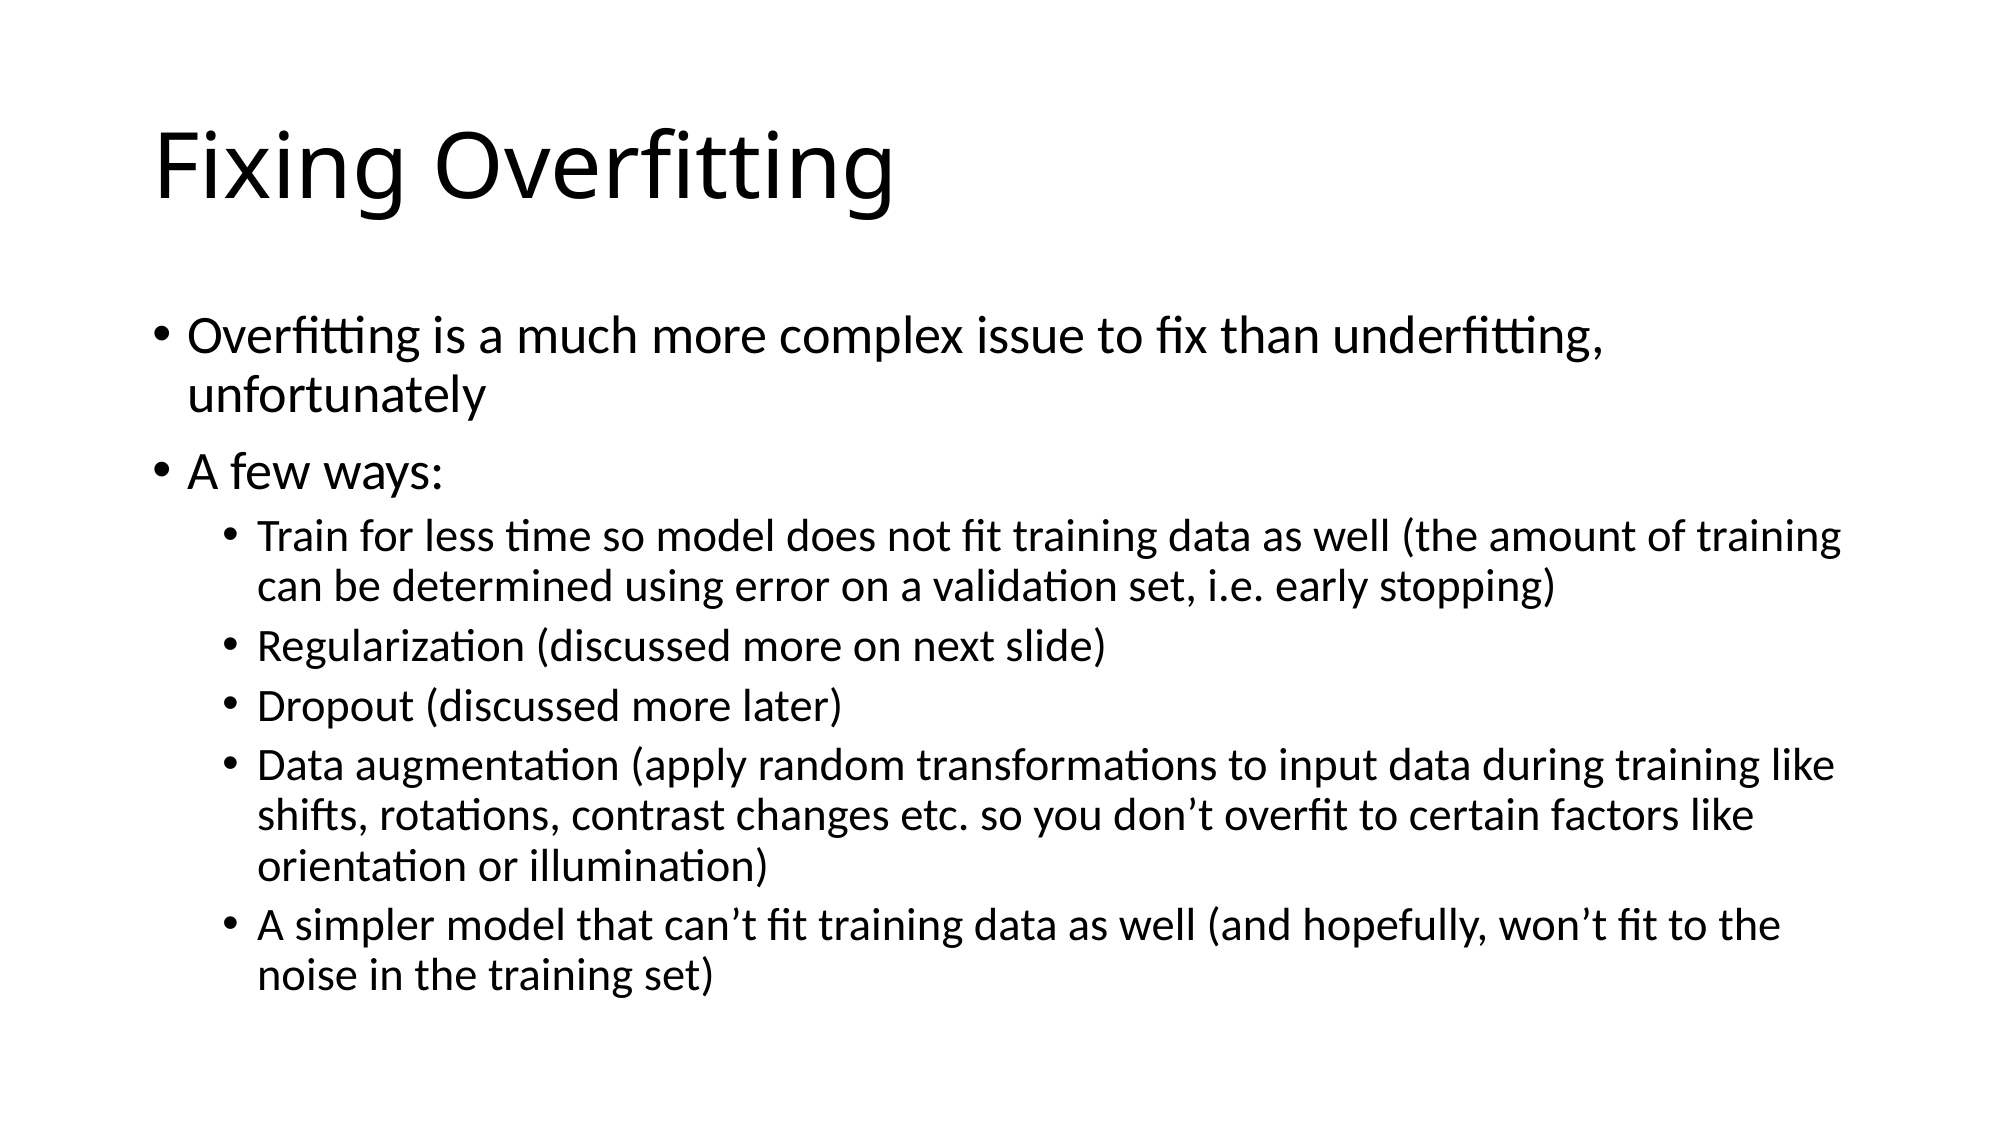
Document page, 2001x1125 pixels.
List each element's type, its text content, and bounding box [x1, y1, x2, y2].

title Fixing Overfitting [137, 59, 1863, 278]
list Overfitting is a much more complex issue to fix than underfitting, unfortunately A few ways: Train for less time so model does not fit training data as well (the amount of training can be determined using error on a validation set, i.e. early stopping) Regularization (discussed more on next slide) Dropout (discussed more later) Data augmentation (apply random transformations to input data during training like shifts, rotations, contrast changes etc. so you don’t overfit to certain factors like orientation or illumination) A simpler model that can’t fit training data as well (and hopefully, won’t fit to the noise in the training set) [137, 299, 1863, 1014]
